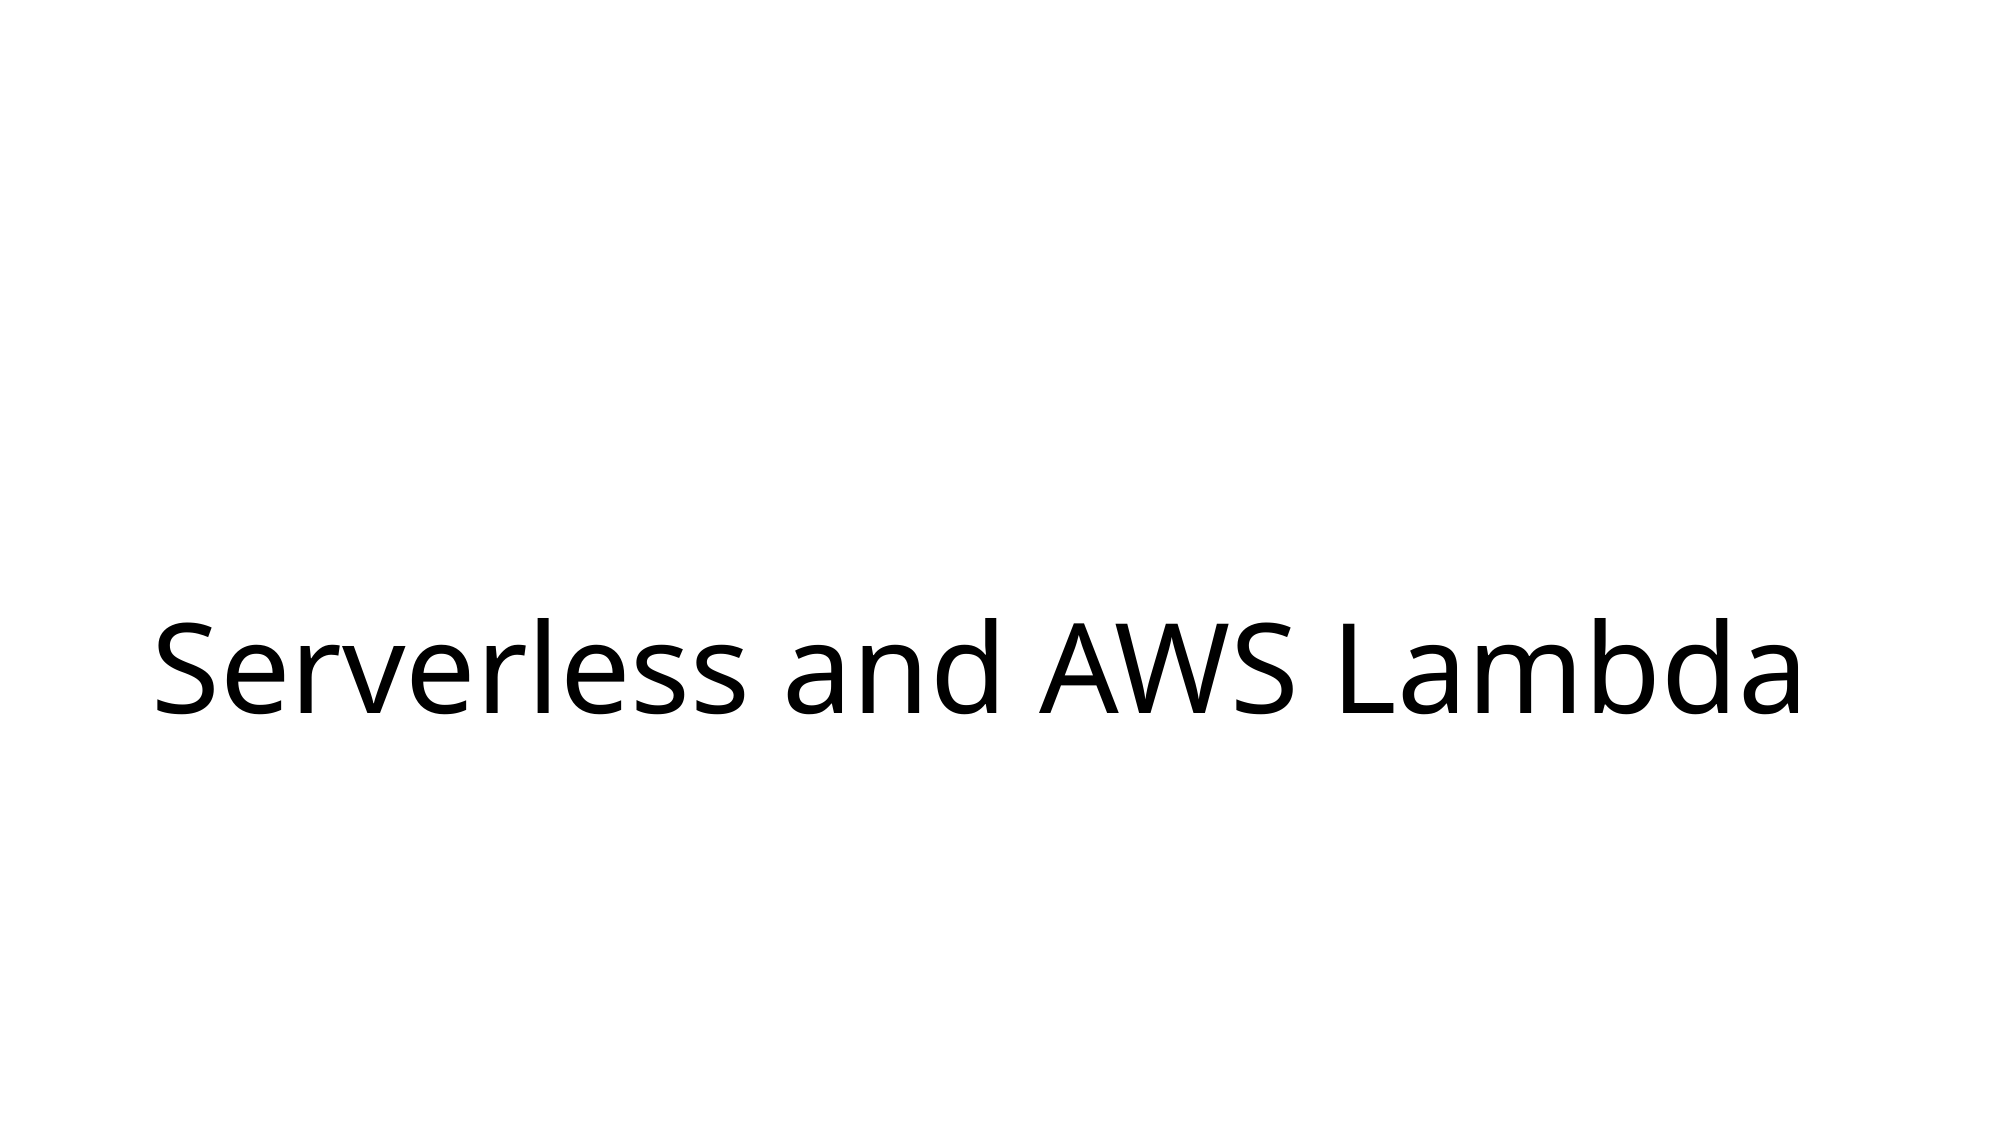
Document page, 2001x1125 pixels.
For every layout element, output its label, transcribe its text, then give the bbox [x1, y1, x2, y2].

title Serverless and AWS Lambda [136, 280, 1862, 749]
